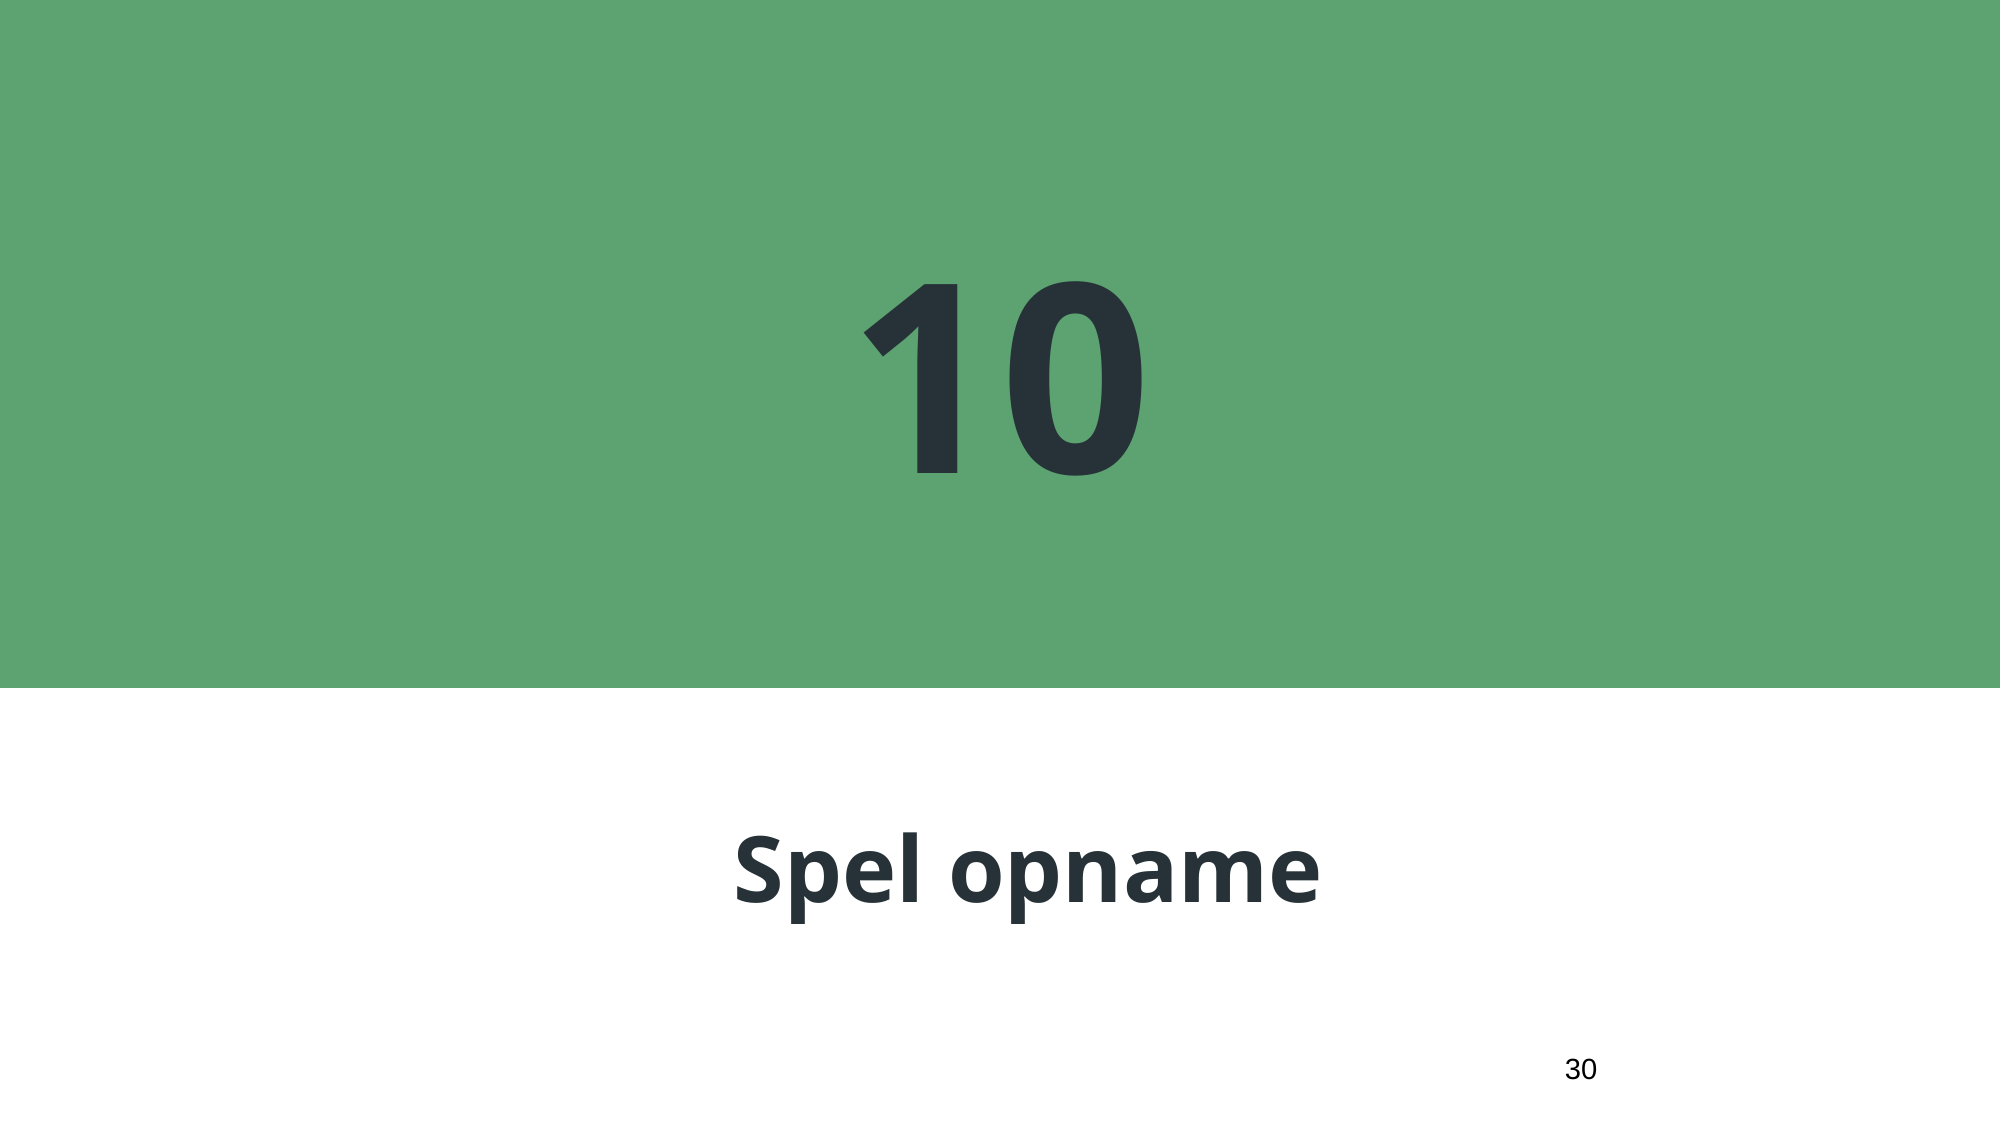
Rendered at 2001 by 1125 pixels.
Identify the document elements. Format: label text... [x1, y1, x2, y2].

text_box 10 [327, 222, 1673, 553]
text_box Spel opname [696, 795, 1872, 955]
slide_number 30 [1550, 1042, 2000, 1103]
